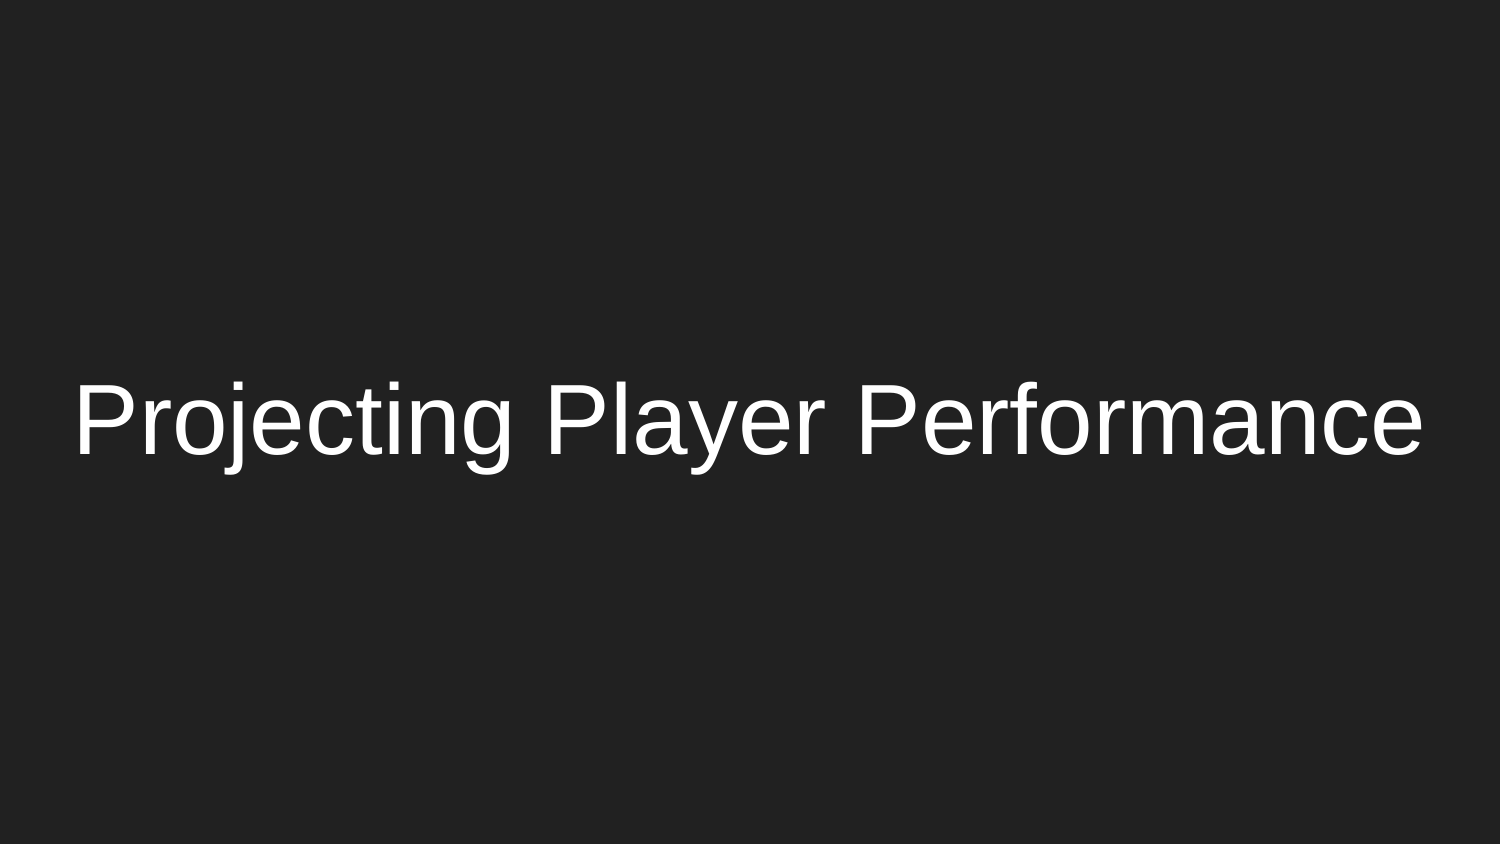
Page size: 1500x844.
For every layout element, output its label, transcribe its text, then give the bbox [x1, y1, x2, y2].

text_box Projecting Player Performance [41, 339, 1459, 504]
